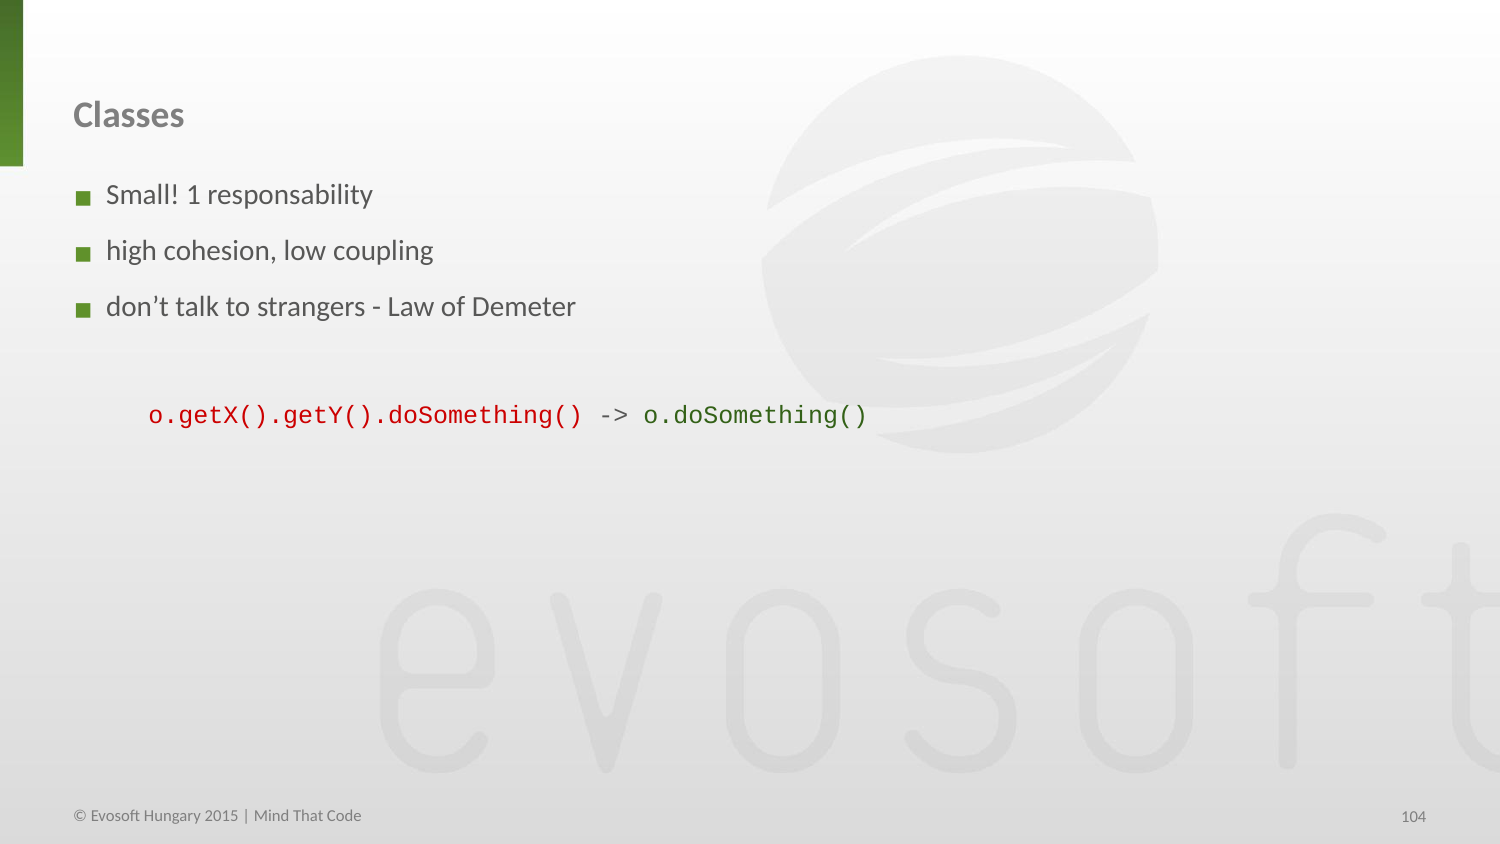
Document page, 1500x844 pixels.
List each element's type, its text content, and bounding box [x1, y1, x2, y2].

list Classes [73, 83, 1427, 129]
list Small! 1 responsability high cohesion, low coupling don’t talk to strangers - Law of Demeter o.getX().getY().doSomething() -> o.doSomething() [73, 168, 1427, 786]
picture [0, 0, 1500, 844]
